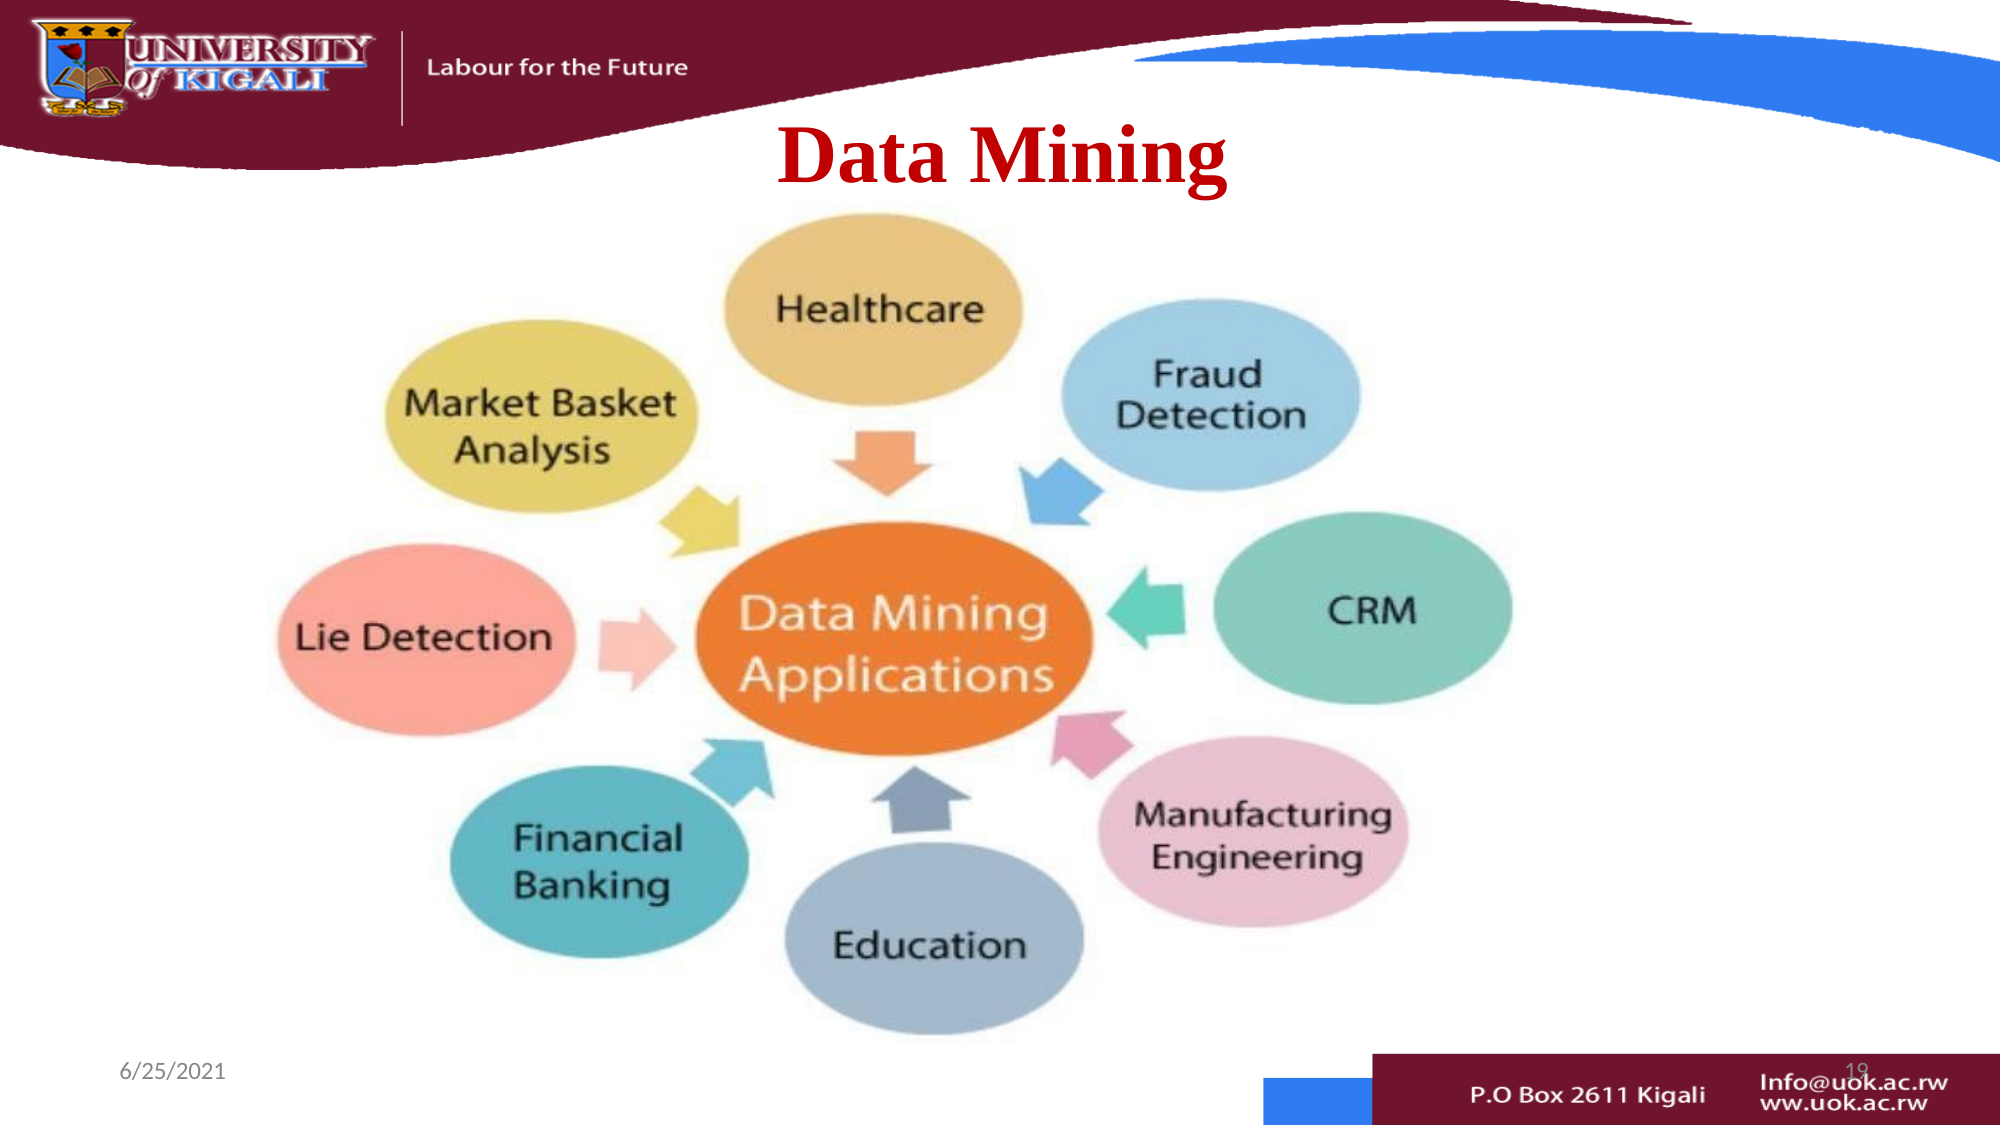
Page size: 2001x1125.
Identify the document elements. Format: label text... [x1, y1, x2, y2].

slide_number 19 [1837, 1058, 1878, 1125]
footer 6/25/2021 [117, 1058, 229, 1125]
title Data Mining Applications [775, 96, 1696, 300]
picture [0, 0, 2000, 1125]
